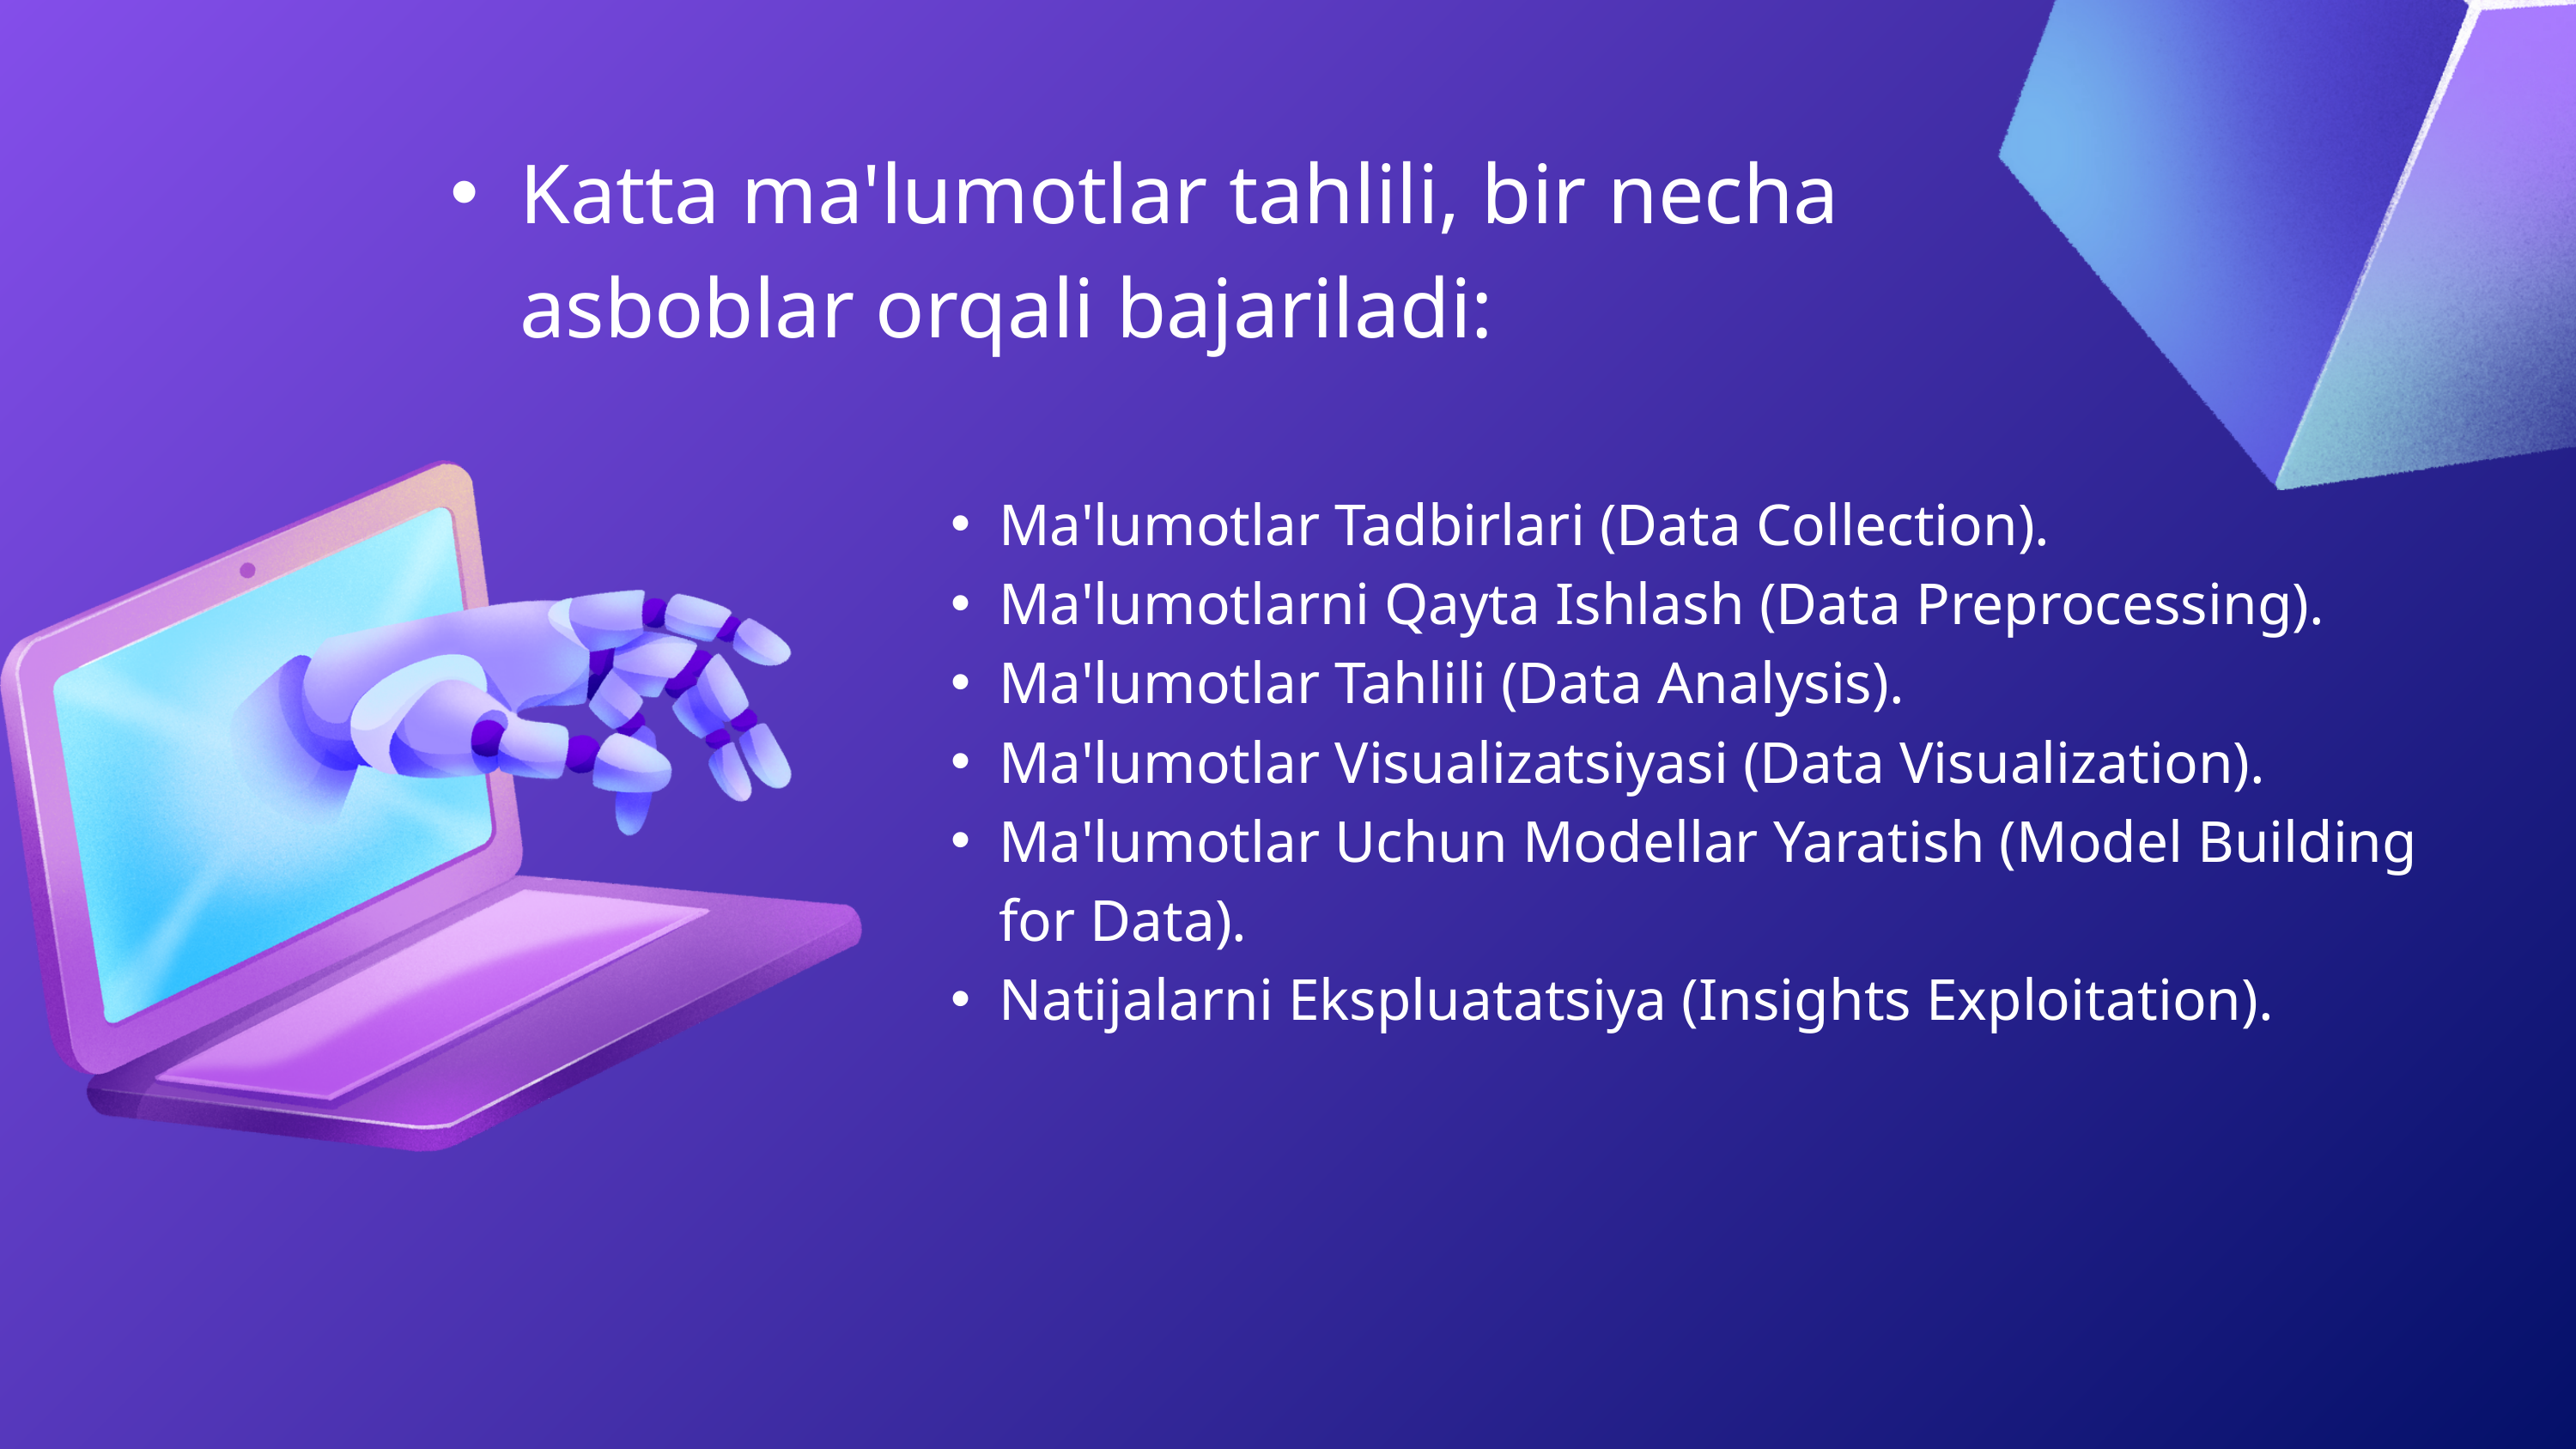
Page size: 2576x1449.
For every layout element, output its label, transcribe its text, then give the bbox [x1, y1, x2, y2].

text_box [0, 460, 864, 1152]
text_box Katta ma'lumotlar tahlili, bir necha asboblar orqali bajariladi: [380, 125, 1935, 355]
text_box Ma'lumotlar Tadbirlari (Data Collection). Ma'lumotlarni Qayta Ishlash (Data Preprocessing). Ma'lumotlar Tahlili (Data Analysis). Ma'lumotlar Visualizatsiyasi (Data Visualization). Ma'lumotlar Uchun Modellar Yaratish (Model Building for Data). Natijalarni Ekspluatatsiya (Insights Exploitation). [902, 477, 2458, 1032]
text_box [1990, 0, 2576, 490]
